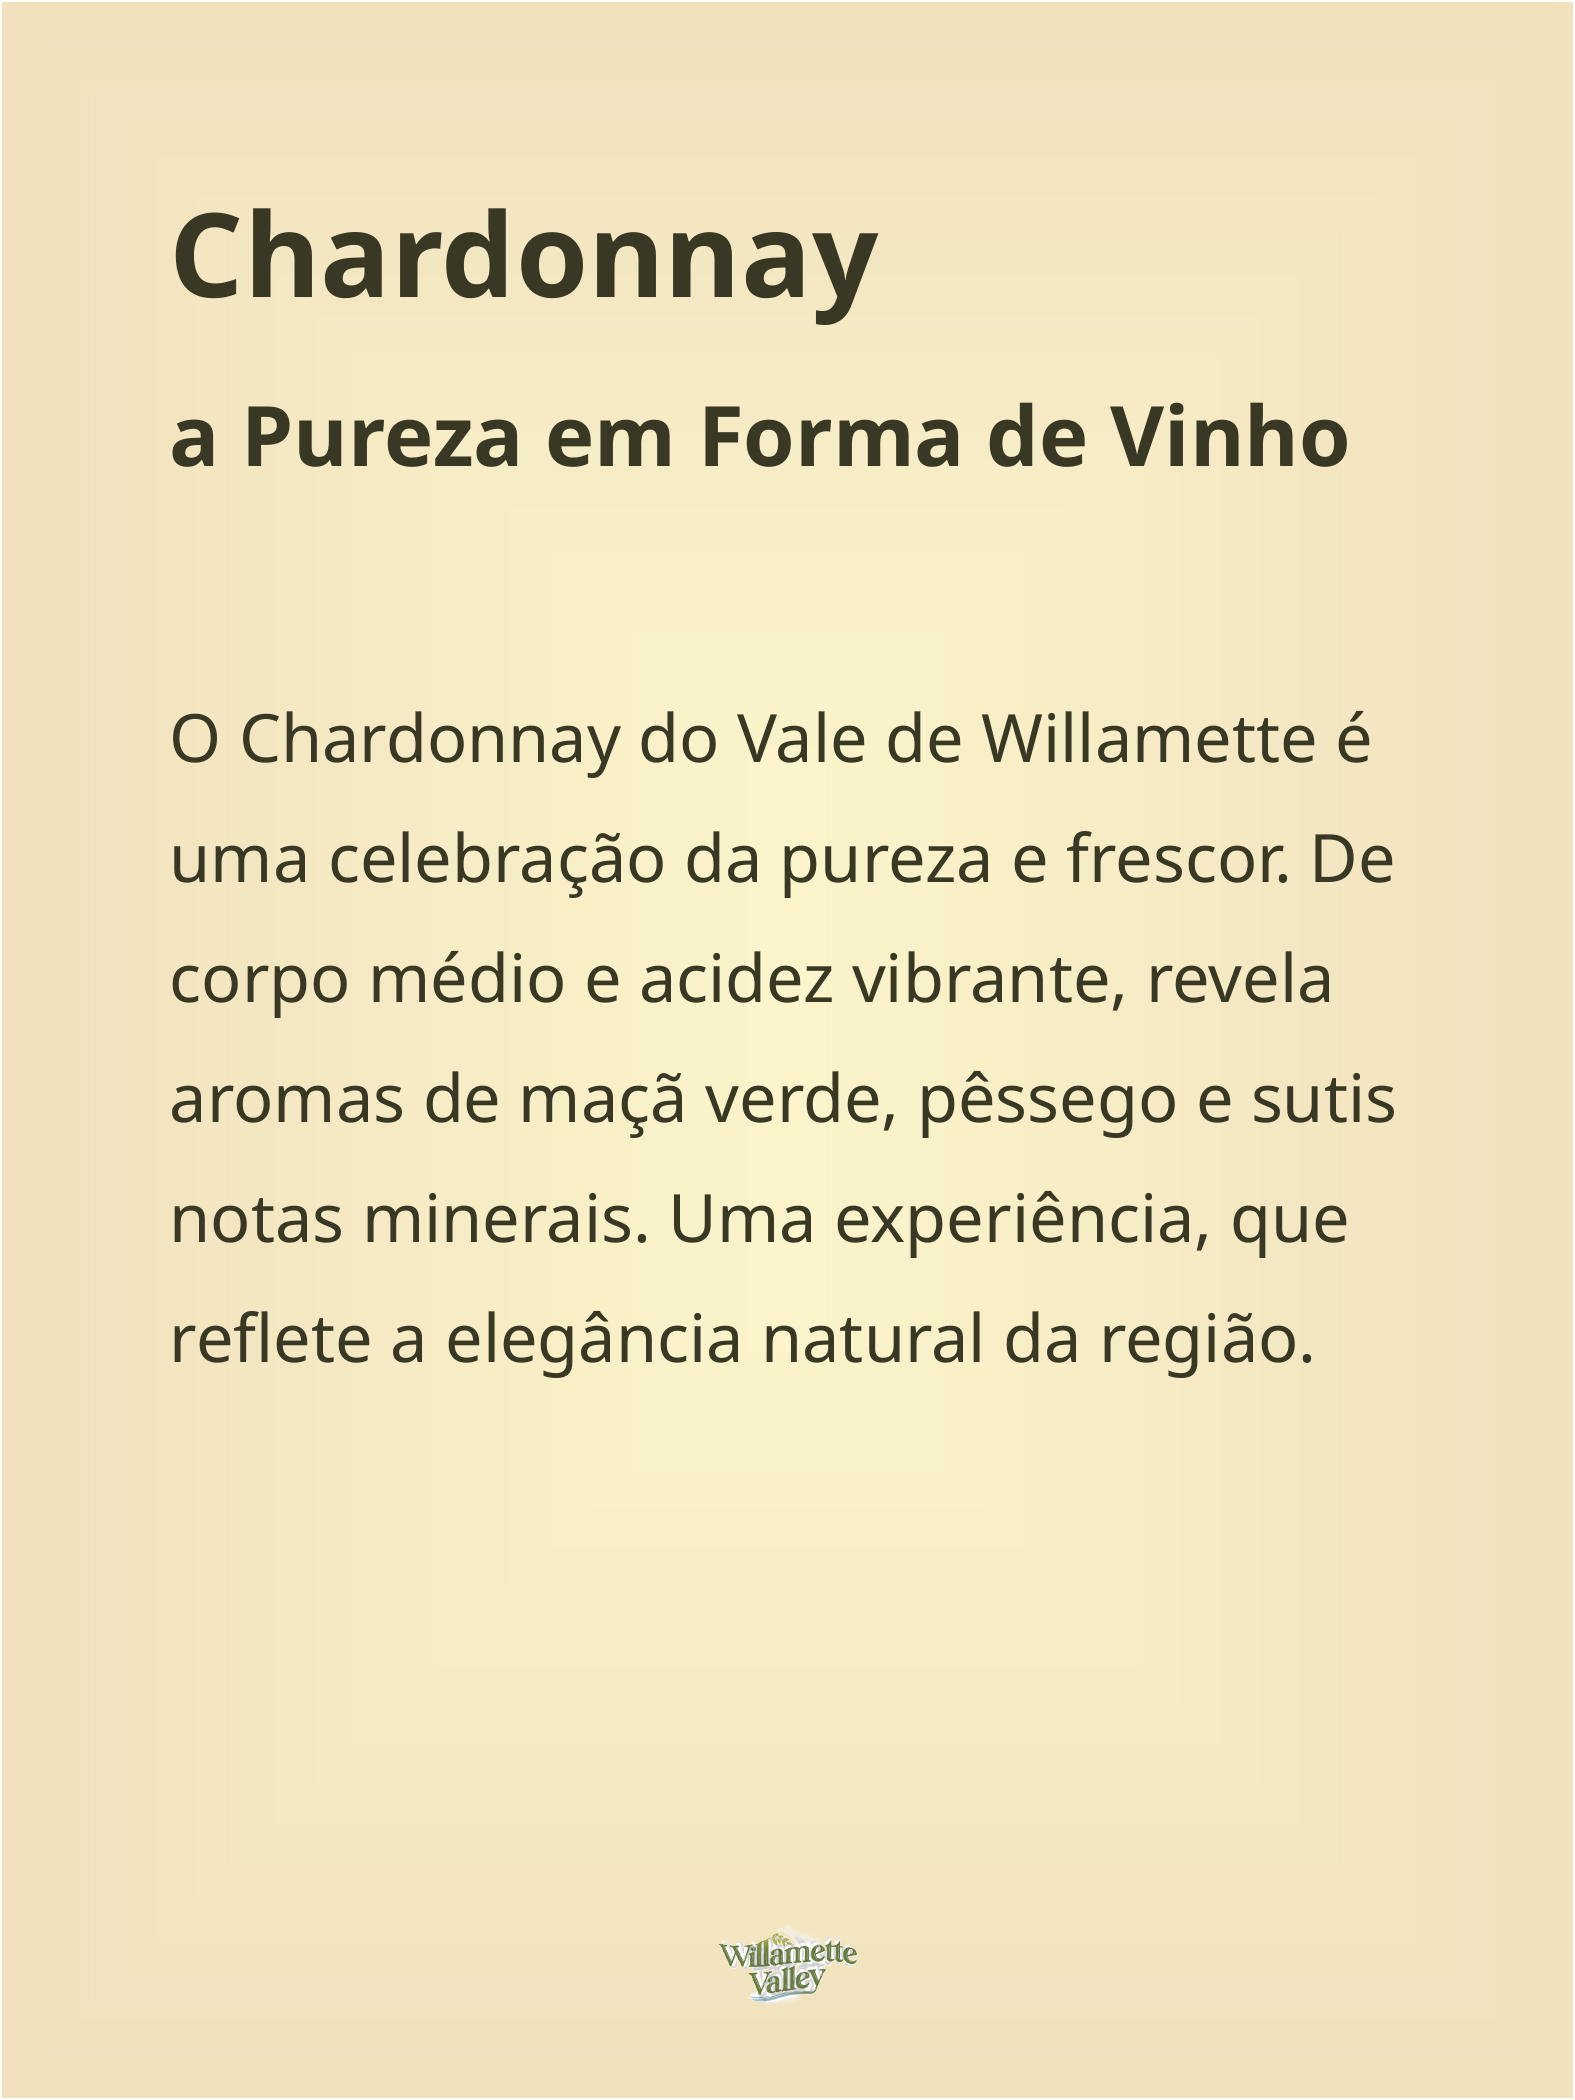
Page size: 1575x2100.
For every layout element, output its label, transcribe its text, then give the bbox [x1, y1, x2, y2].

text_box [0, 0, 1575, 2100]
text_box Chardonnay [155, 172, 1497, 328]
text_box O Chardonnay do Vale de Willamette é uma celebração da pureza e frescor. De corpo médio e acidez vibrante, revela aromas de maçã verde, pêssego e sutis notas minerais. Uma experiência, que reflete a elegância natural da região. [155, 648, 1497, 1384]
picture [711, 1922, 864, 2007]
text_box a Pureza em Forma de Vinho [155, 375, 1497, 491]
